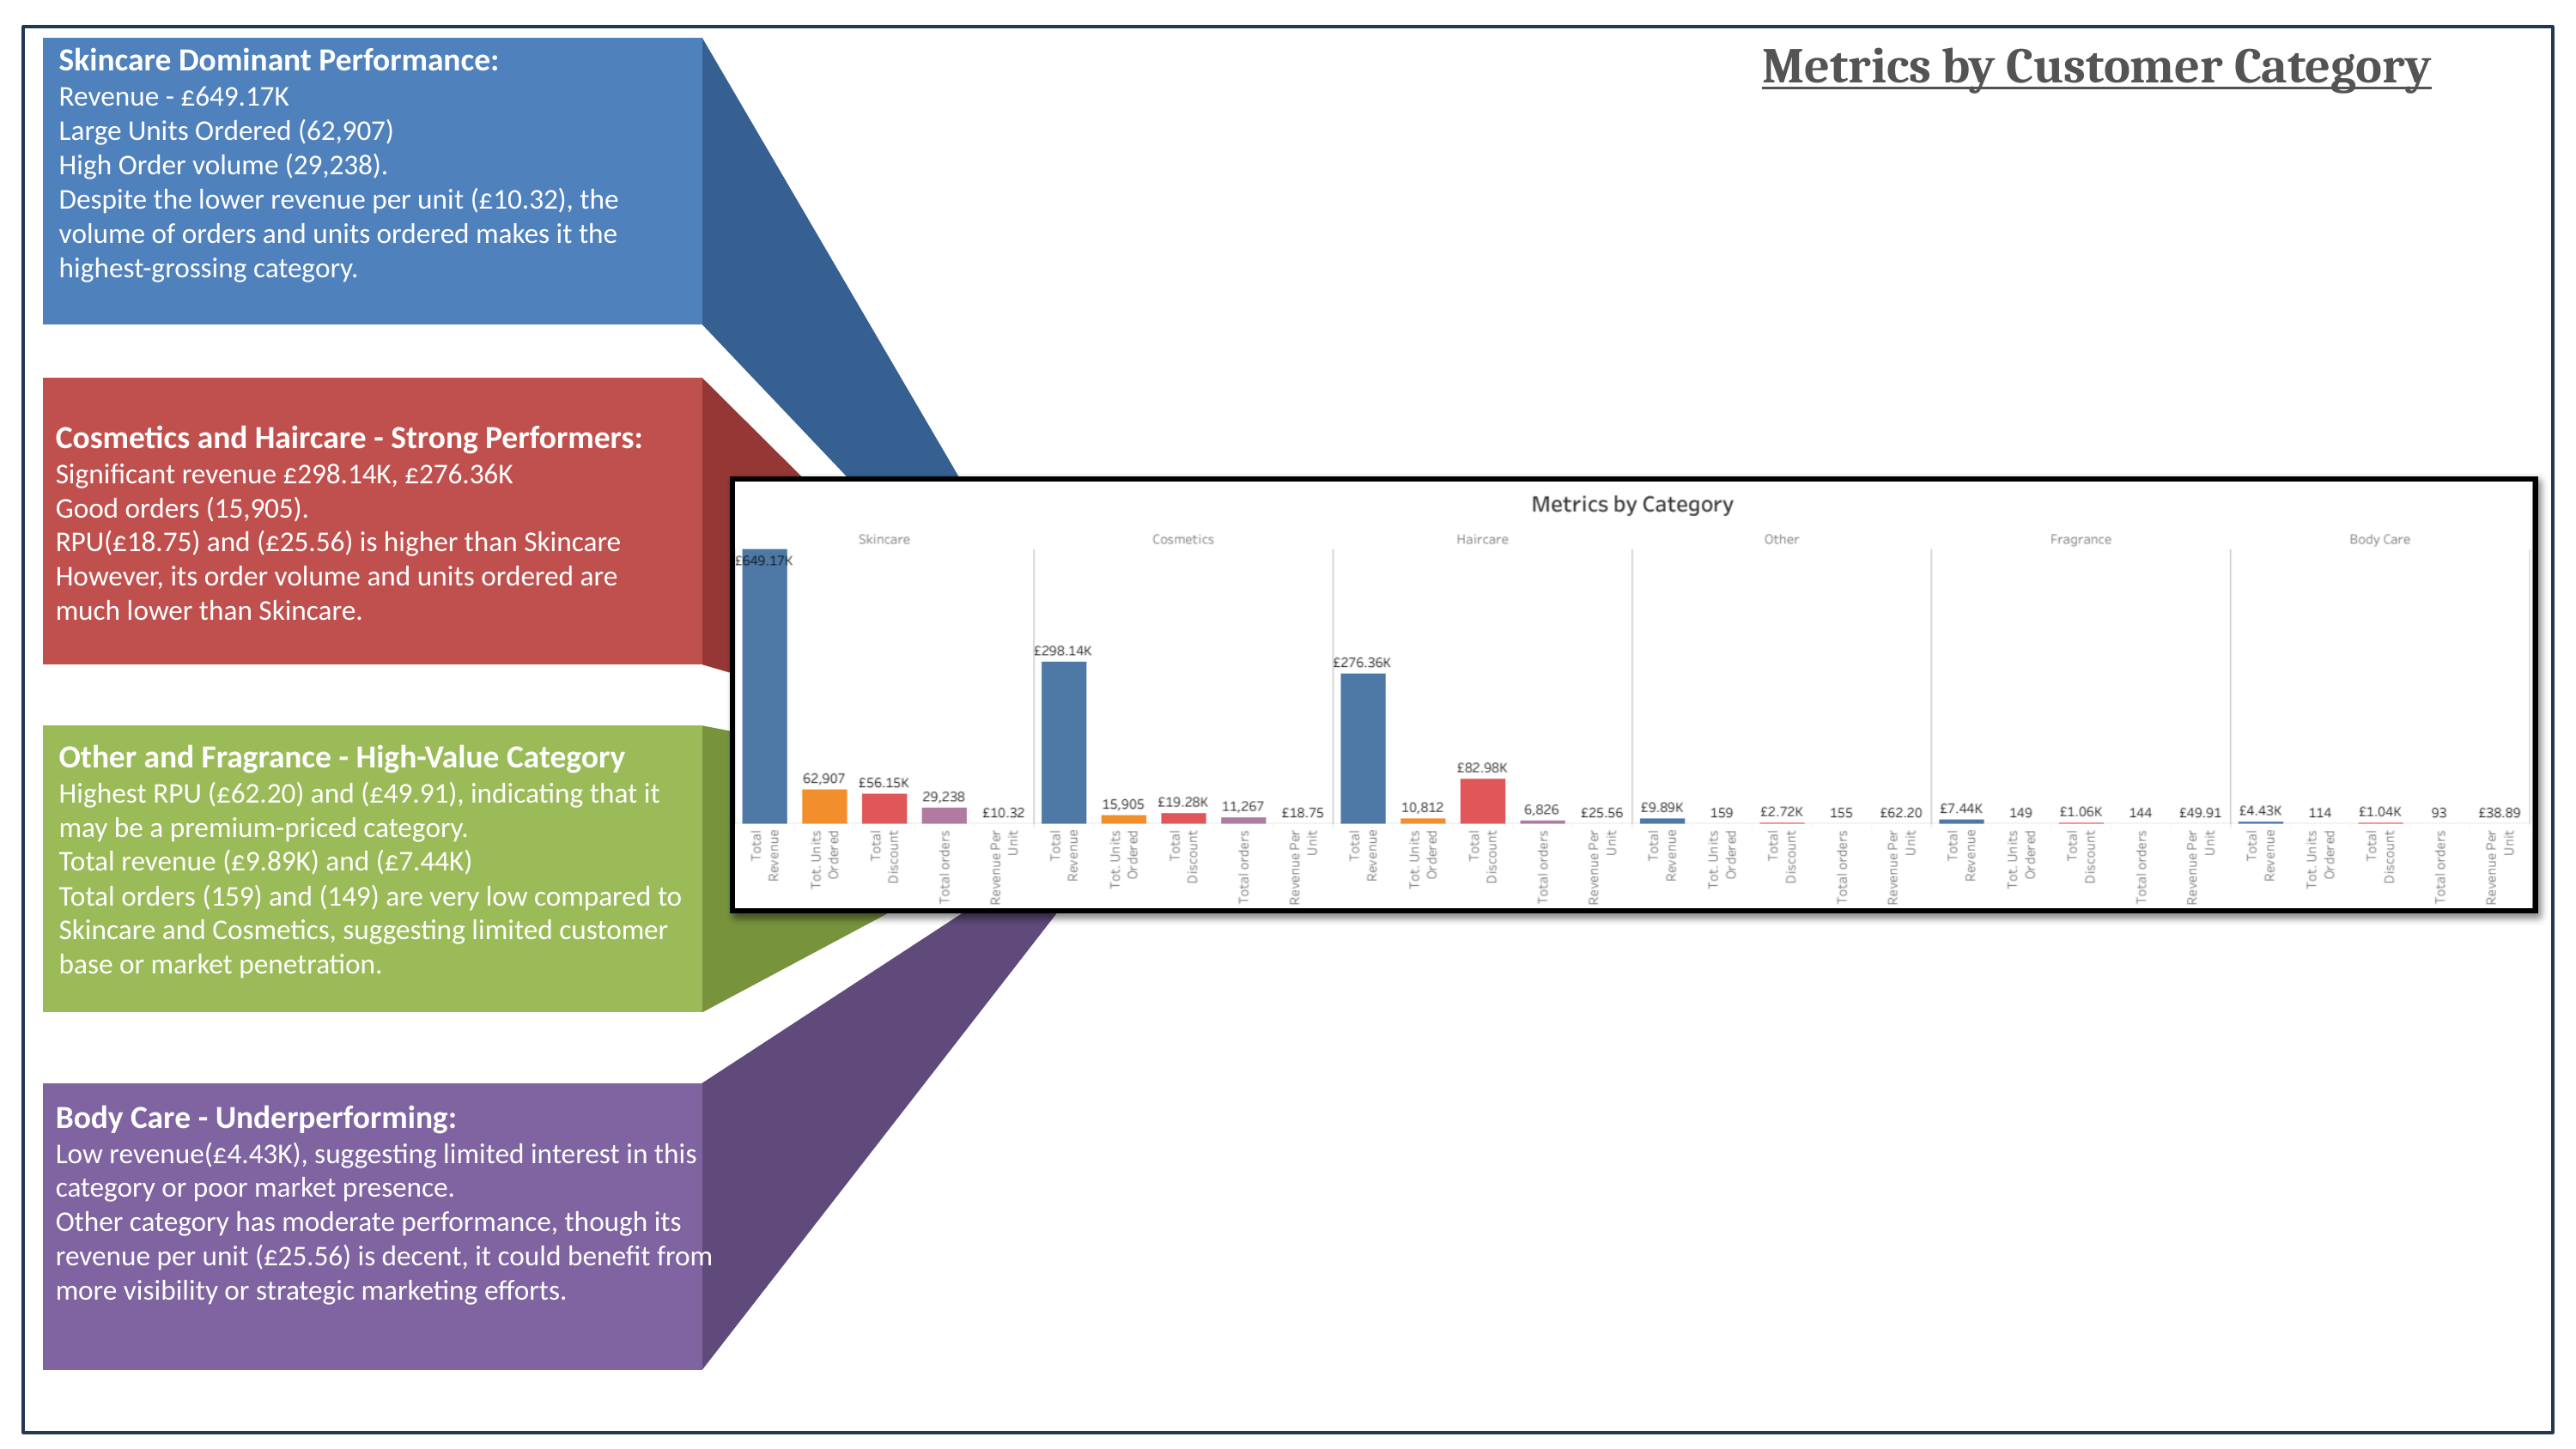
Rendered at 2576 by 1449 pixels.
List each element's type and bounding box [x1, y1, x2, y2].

picture [734, 481, 2534, 909]
text_box [21, 25, 2555, 1434]
text_box [42, 37, 1133, 1371]
